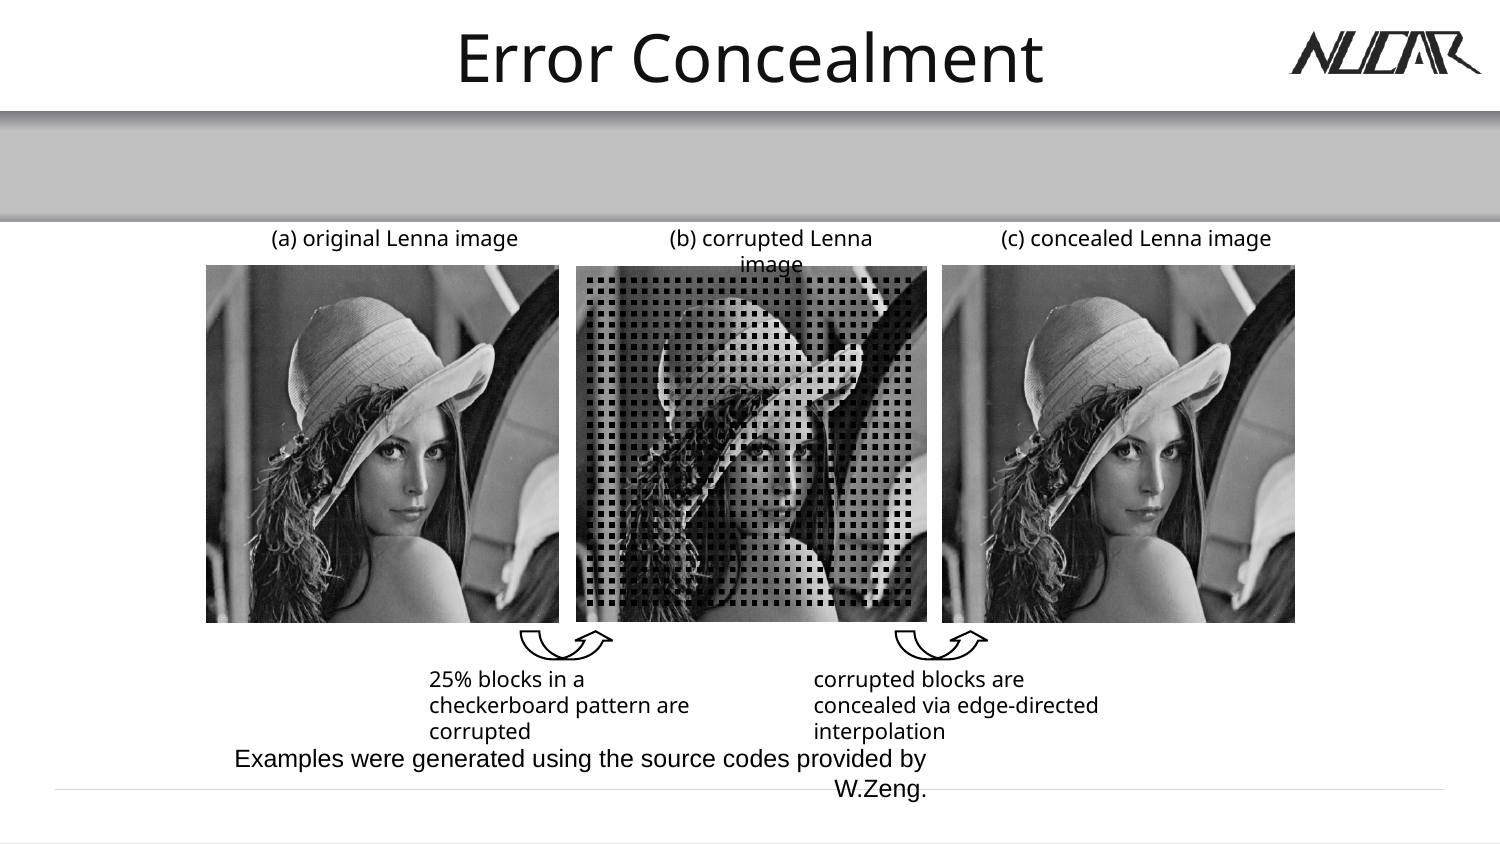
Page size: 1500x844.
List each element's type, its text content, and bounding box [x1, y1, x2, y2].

title Error Concealment [97, 0, 1403, 111]
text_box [205, 218, 1295, 751]
text_box Examples were generated using the source codes provided by W.Zeng. [122, 735, 943, 810]
